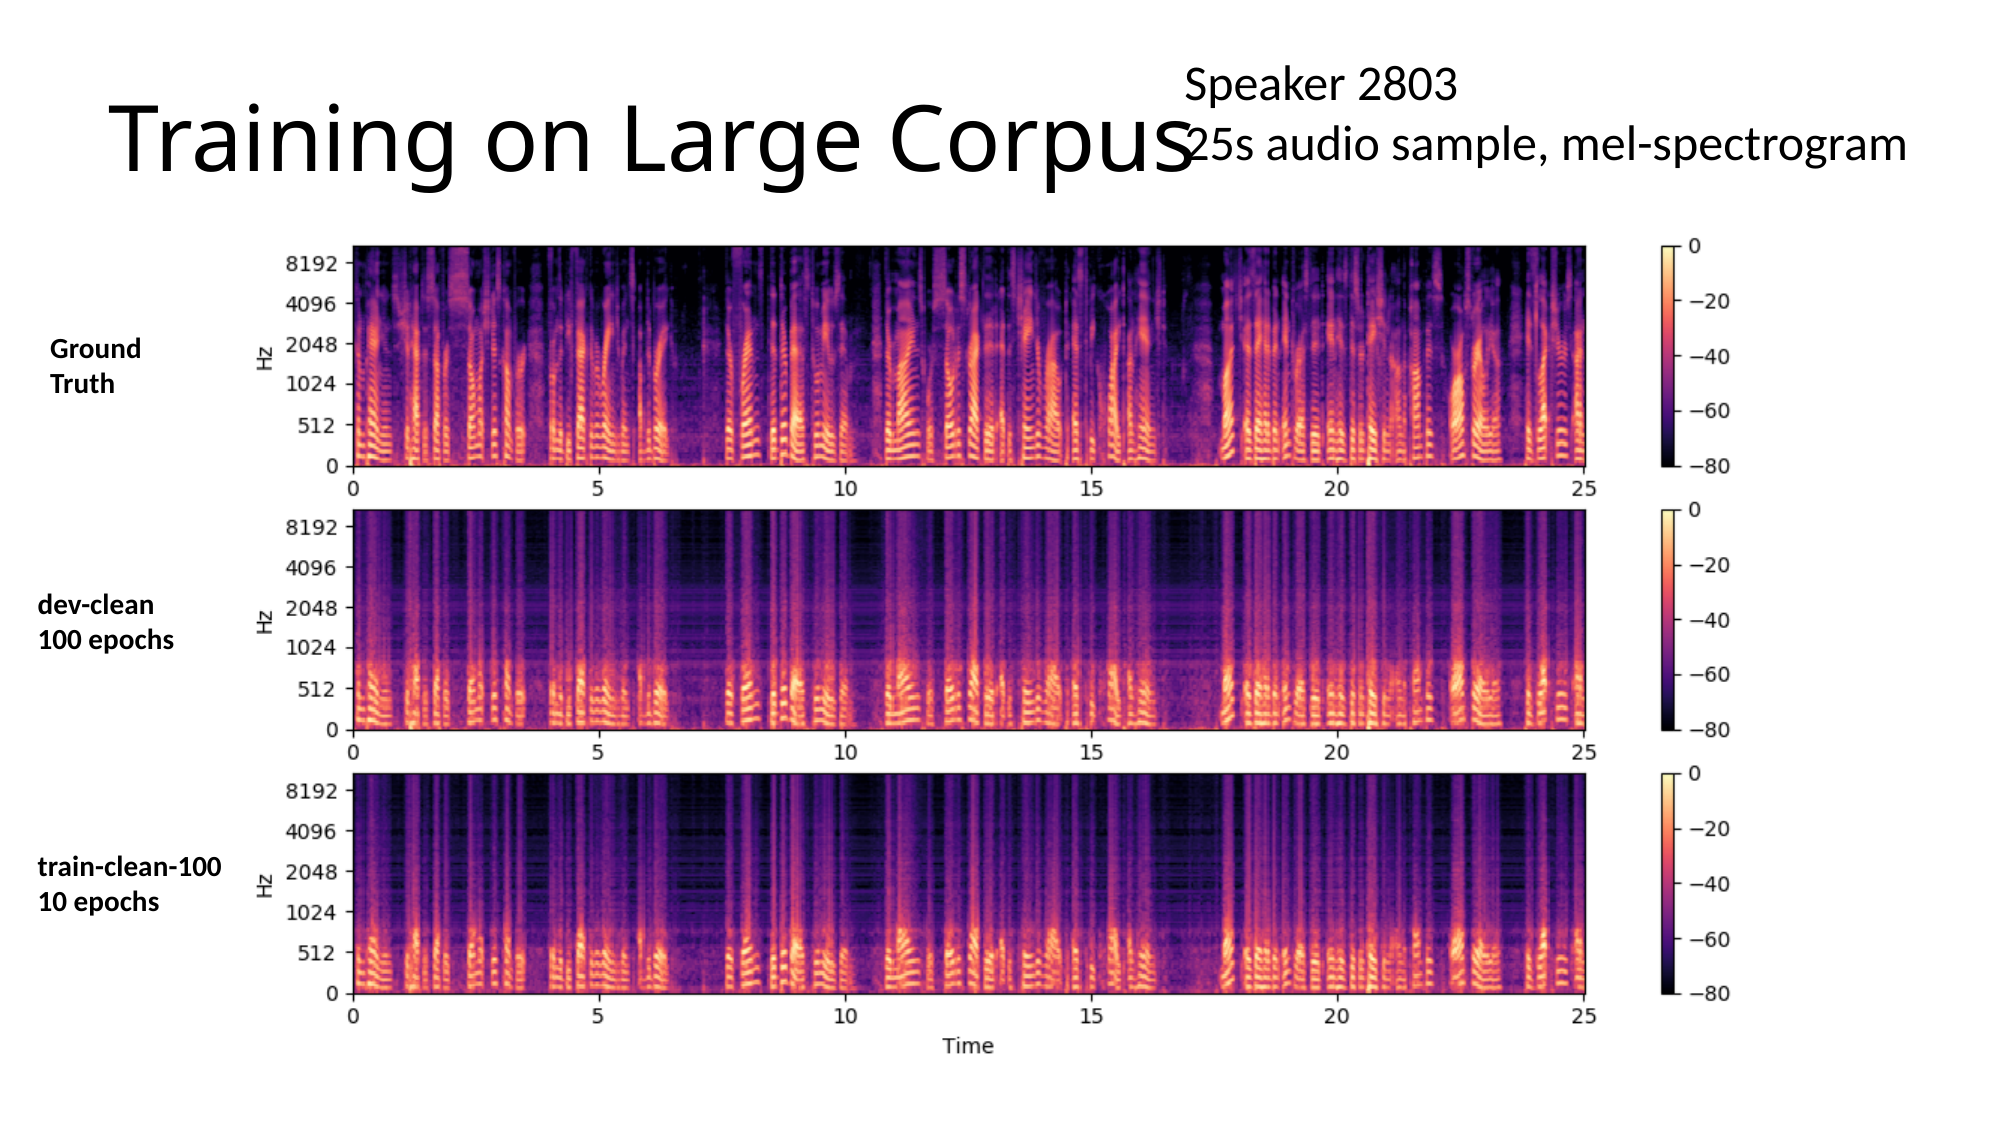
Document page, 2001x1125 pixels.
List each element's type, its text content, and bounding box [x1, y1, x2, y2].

text_box Ground Truth [35, 321, 164, 407]
text_box Speaker 2803 25s audio sample, mel-spectrogram [1169, 43, 1924, 179]
text_box dev-clean 100 epochs [22, 577, 190, 663]
text_box train-clean-100 10 epochs [22, 840, 237, 925]
picture [241, 231, 1759, 1063]
text_box Training on Large Corpus [93, 32, 1819, 251]
